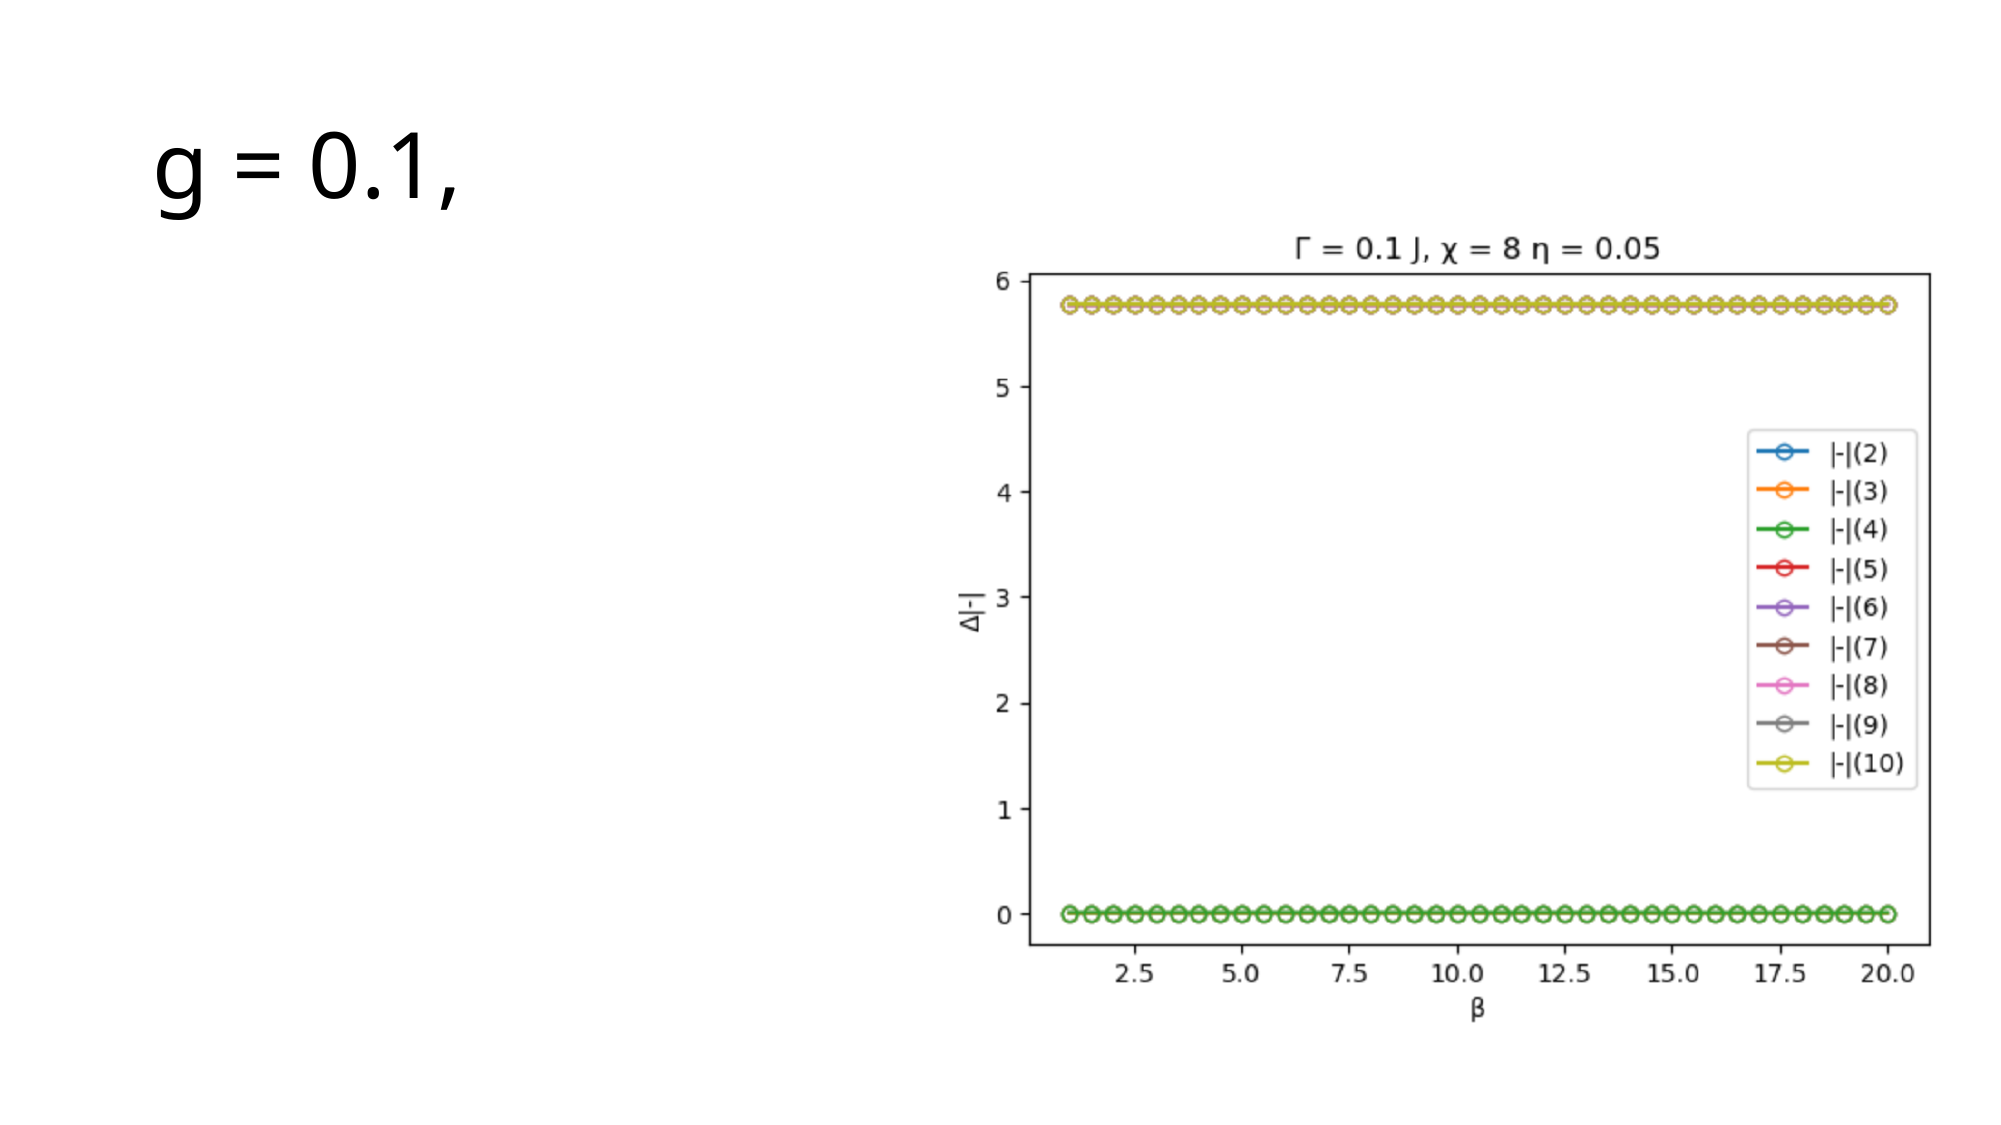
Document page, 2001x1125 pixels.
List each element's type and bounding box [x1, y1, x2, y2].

picture [949, 224, 1941, 1029]
